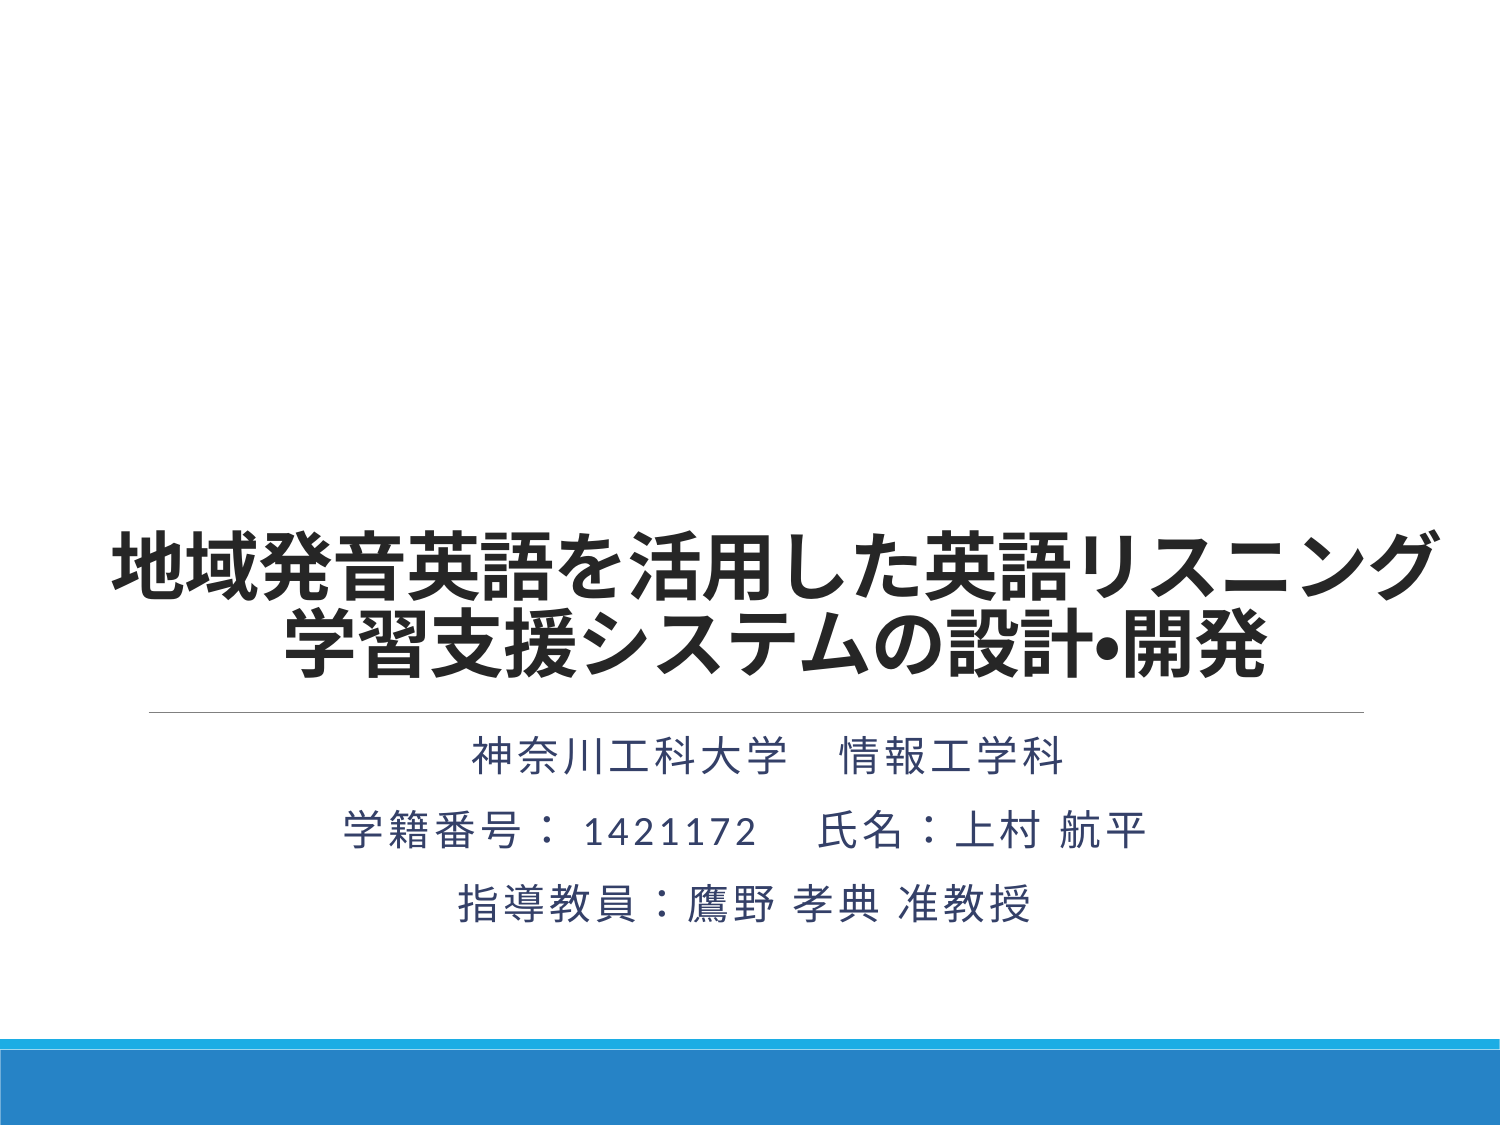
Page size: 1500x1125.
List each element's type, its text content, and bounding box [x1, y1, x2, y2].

title 地域発音英語を活用した英語リスニング学習支援システムの設計・開発 [76, 468, 1476, 695]
subtitle 神奈川工科大学 情報工学科 学籍番号：1421172 氏名：上村 航平 指導教員：鷹野 孝典 准教授 [188, 727, 1301, 951]
